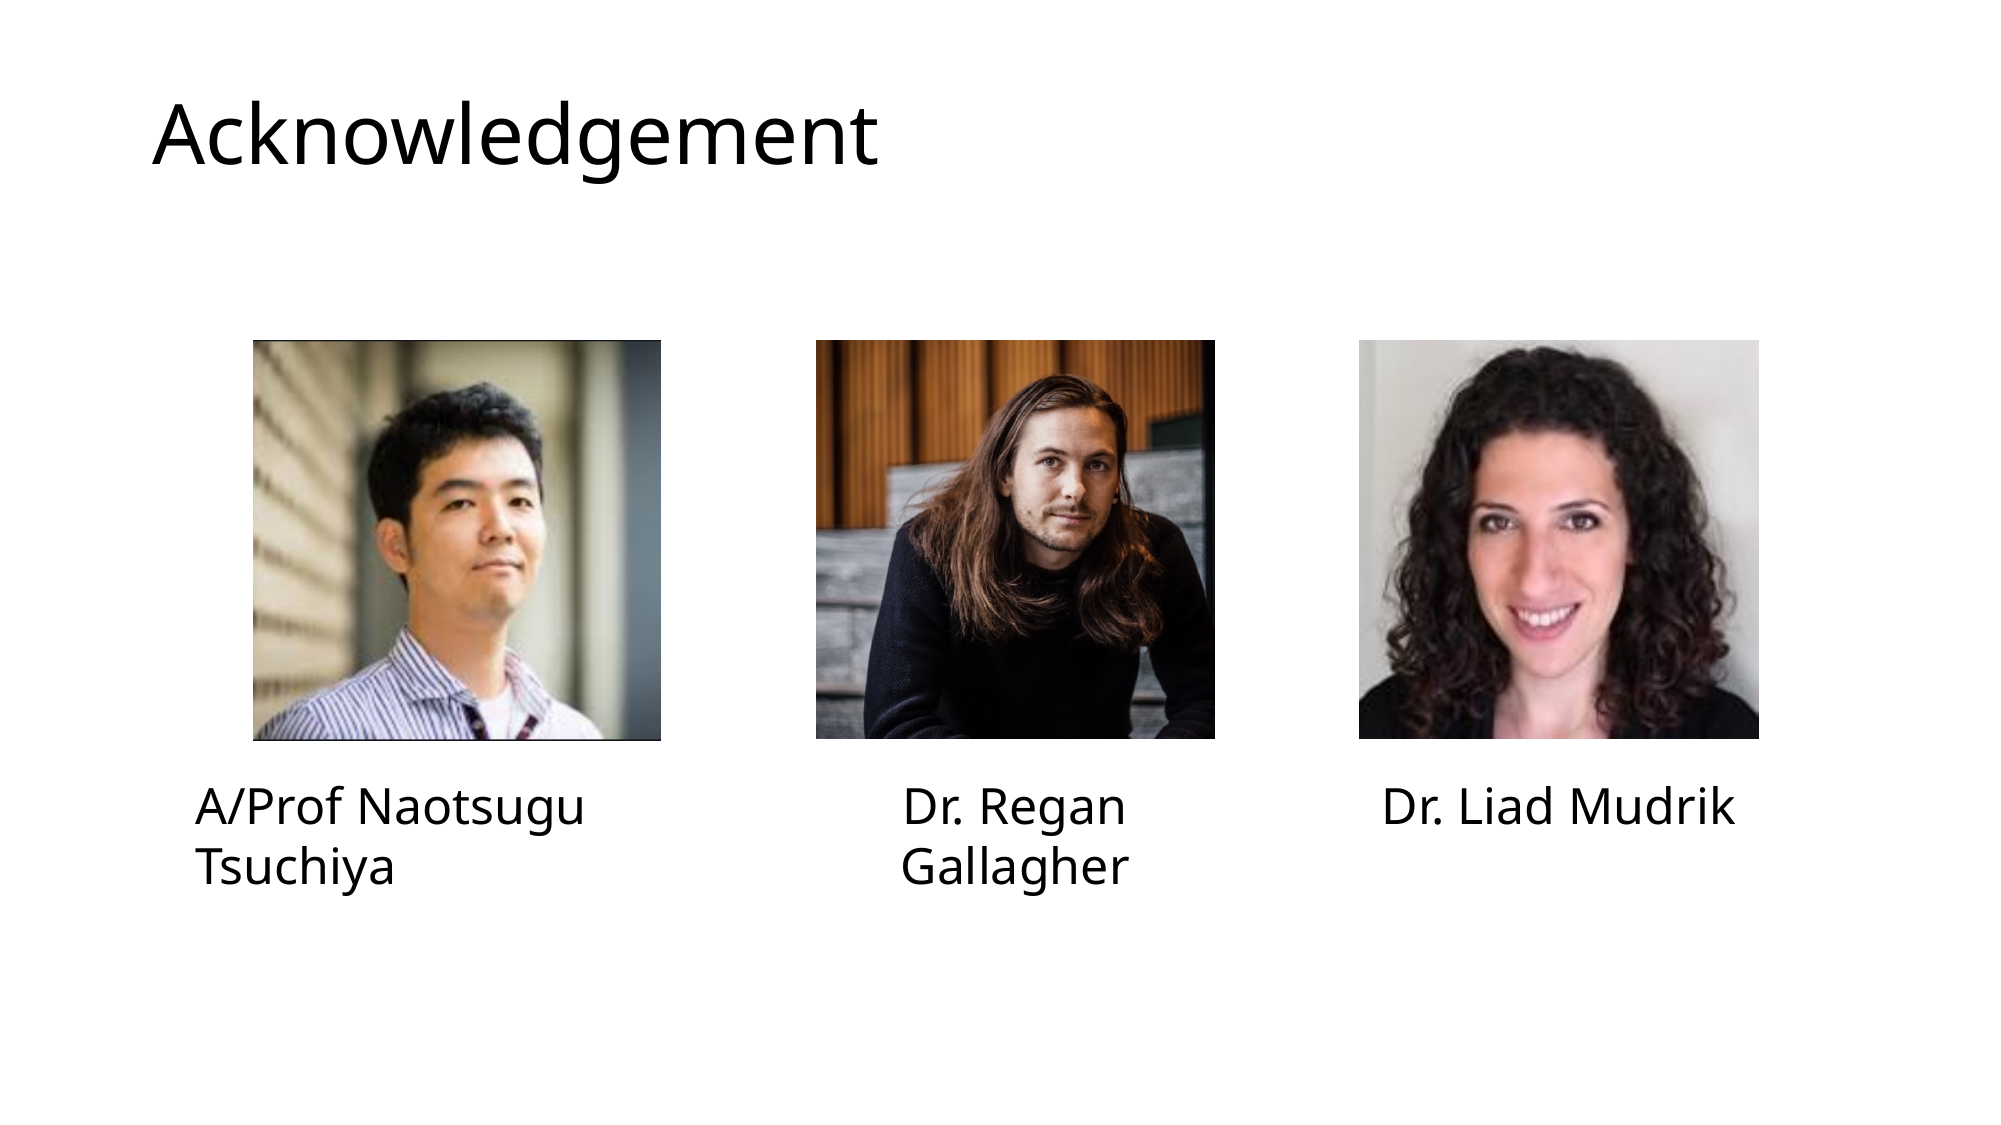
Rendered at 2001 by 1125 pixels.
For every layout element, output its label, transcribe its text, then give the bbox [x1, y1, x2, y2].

picture [1359, 340, 1759, 739]
title Acknowledgement [137, 28, 1863, 247]
picture [253, 340, 661, 741]
text_box Dr. Regan Gallagher [769, 766, 1261, 902]
text_box A/Prof Naotsugu Tsuchiya [180, 766, 757, 902]
picture [816, 340, 1215, 739]
text_box Dr. Liad Mudrik [1313, 766, 1805, 842]
